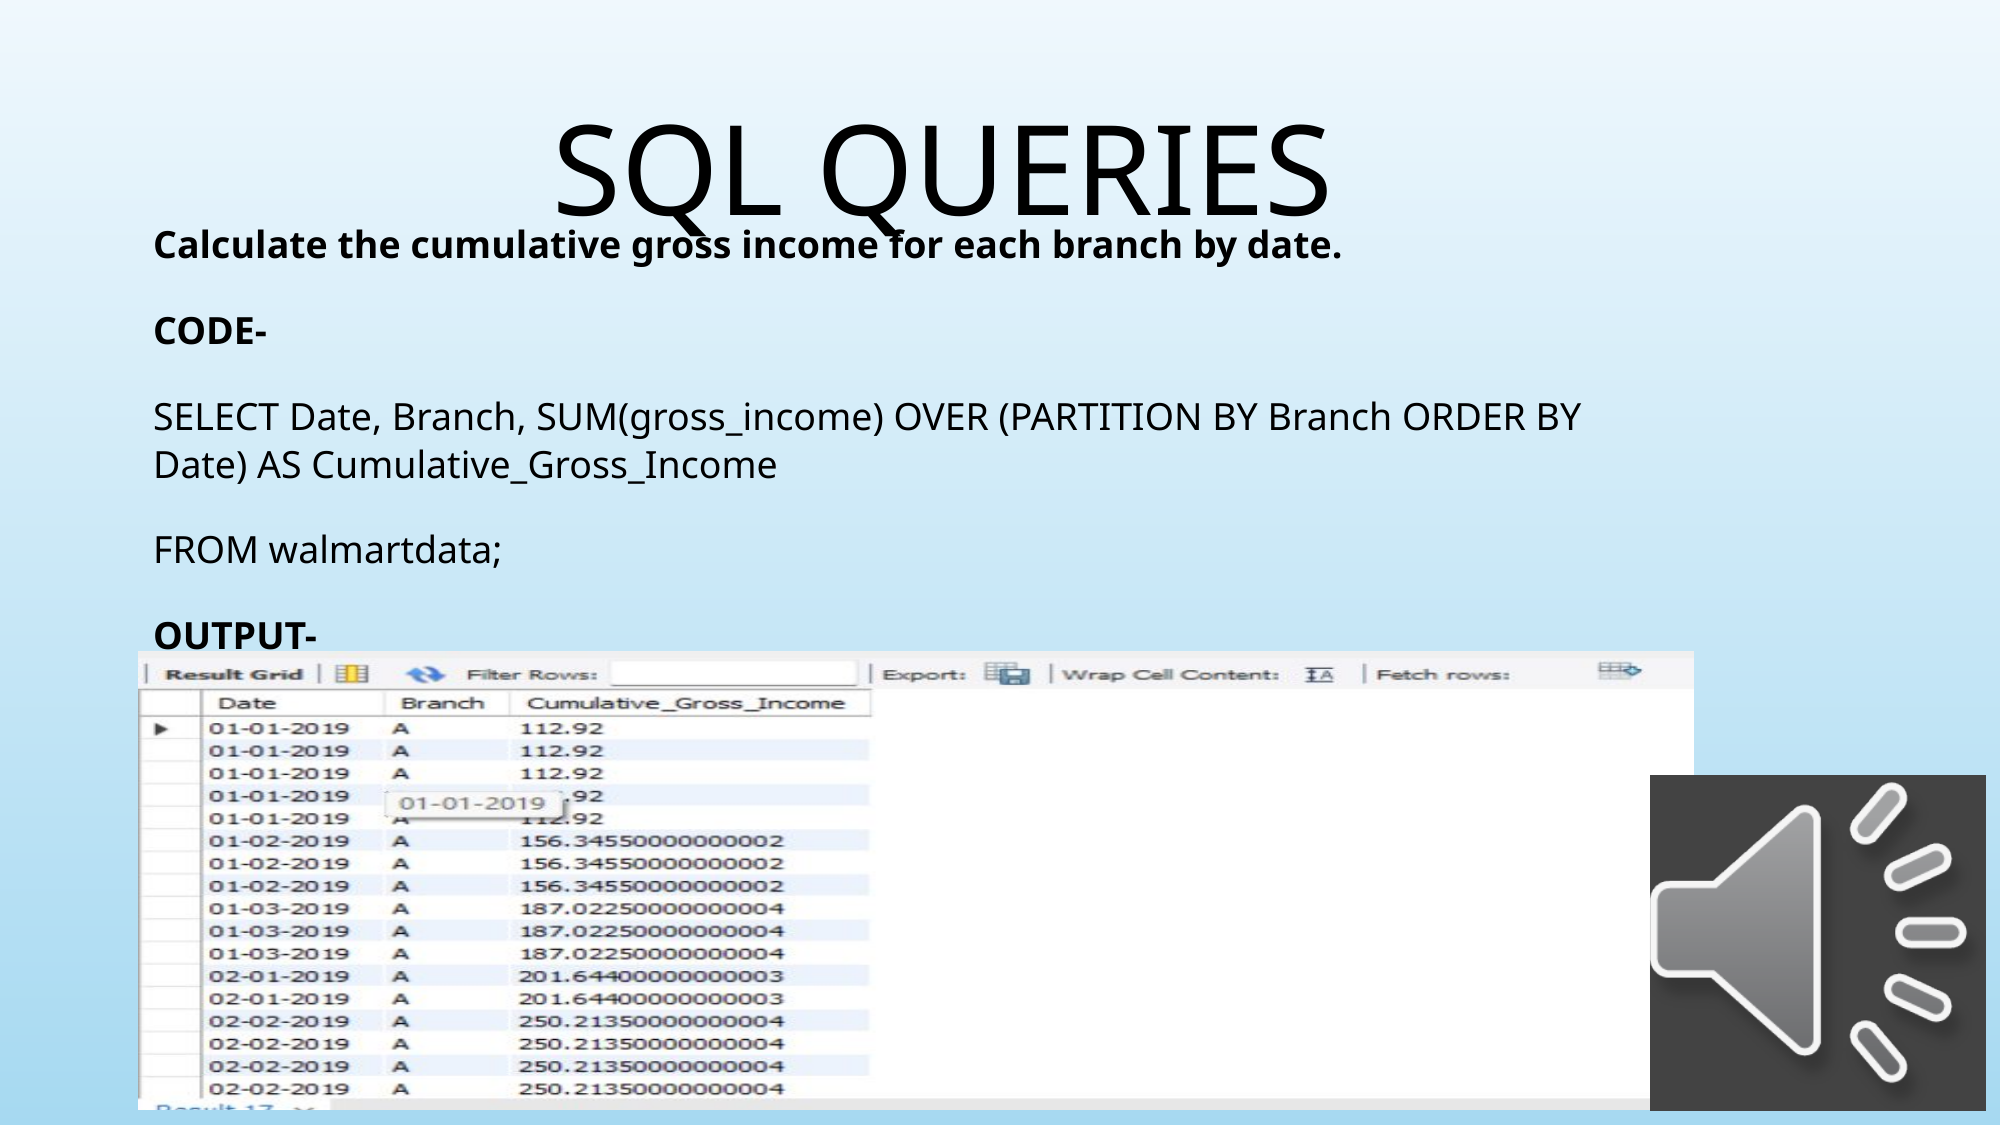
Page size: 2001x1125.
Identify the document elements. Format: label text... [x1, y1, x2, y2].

picture [137, 651, 1987, 1112]
title SQL QUERIES [193, 30, 1694, 250]
subtitle Calculate the cumulative gross income for each branch by date. CODE- SELECT Date, Branch, SUM(gross_income) OVER (PARTITION BY Branch ORDER BY Date) AS Cumulative_Gross_Income FROM walmartdata; OUTPUT- [138, 210, 1639, 651]
